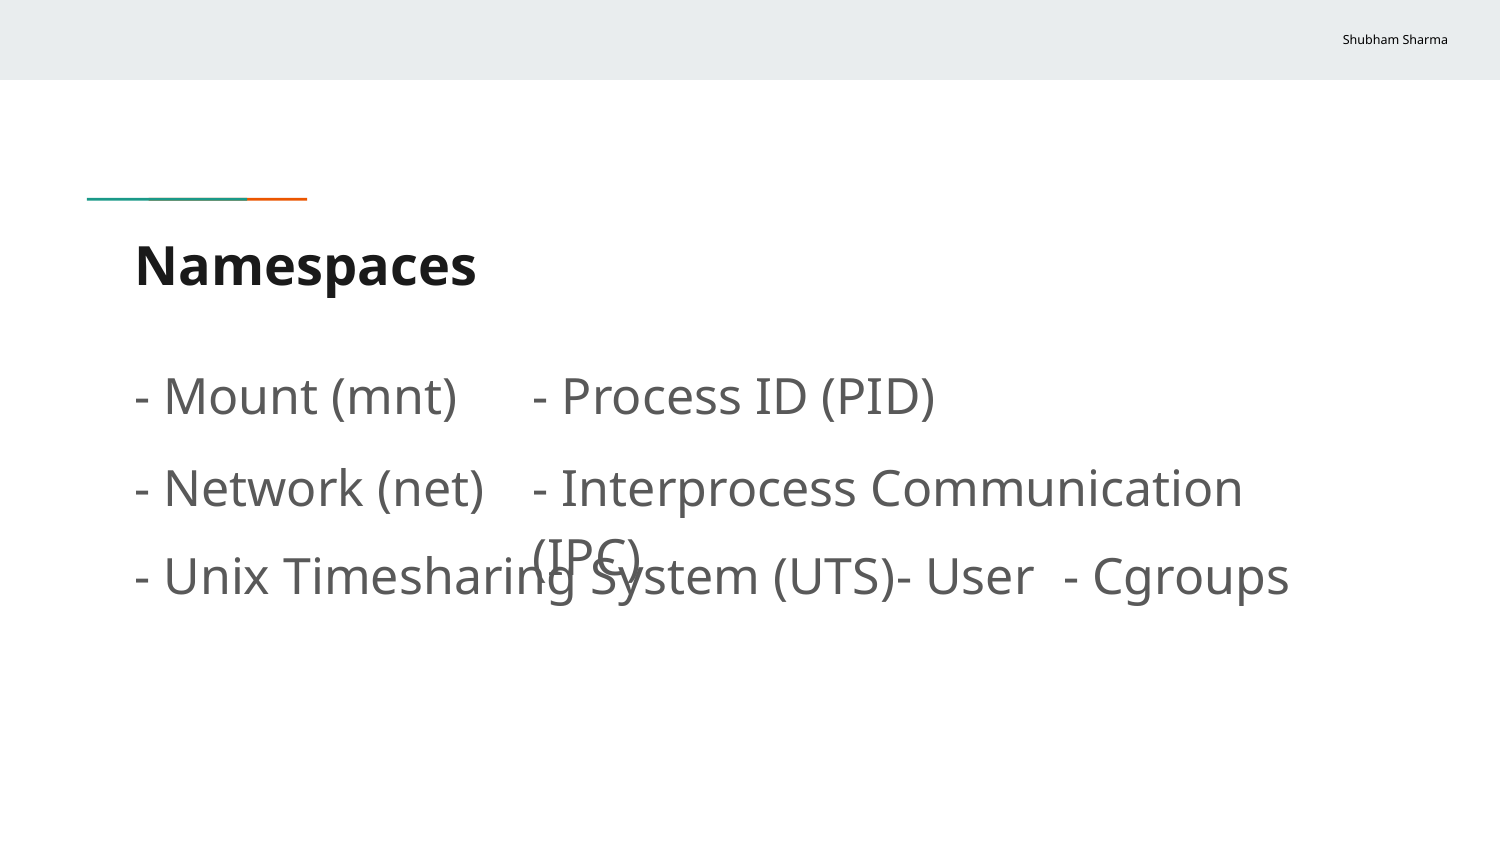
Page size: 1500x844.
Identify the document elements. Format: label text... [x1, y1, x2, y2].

list - User [881, 520, 1048, 624]
title Namespaces [119, 216, 1381, 305]
list - Network (net) [119, 432, 517, 520]
list - Process ID (PID) [517, 340, 983, 432]
list - Interprocess Communication (IPC) [517, 432, 1381, 606]
list - Cgroups [1048, 520, 1345, 624]
list - Unix Timesharing System (UTS) [119, 520, 1015, 694]
list - Mount (mnt) [119, 340, 517, 432]
